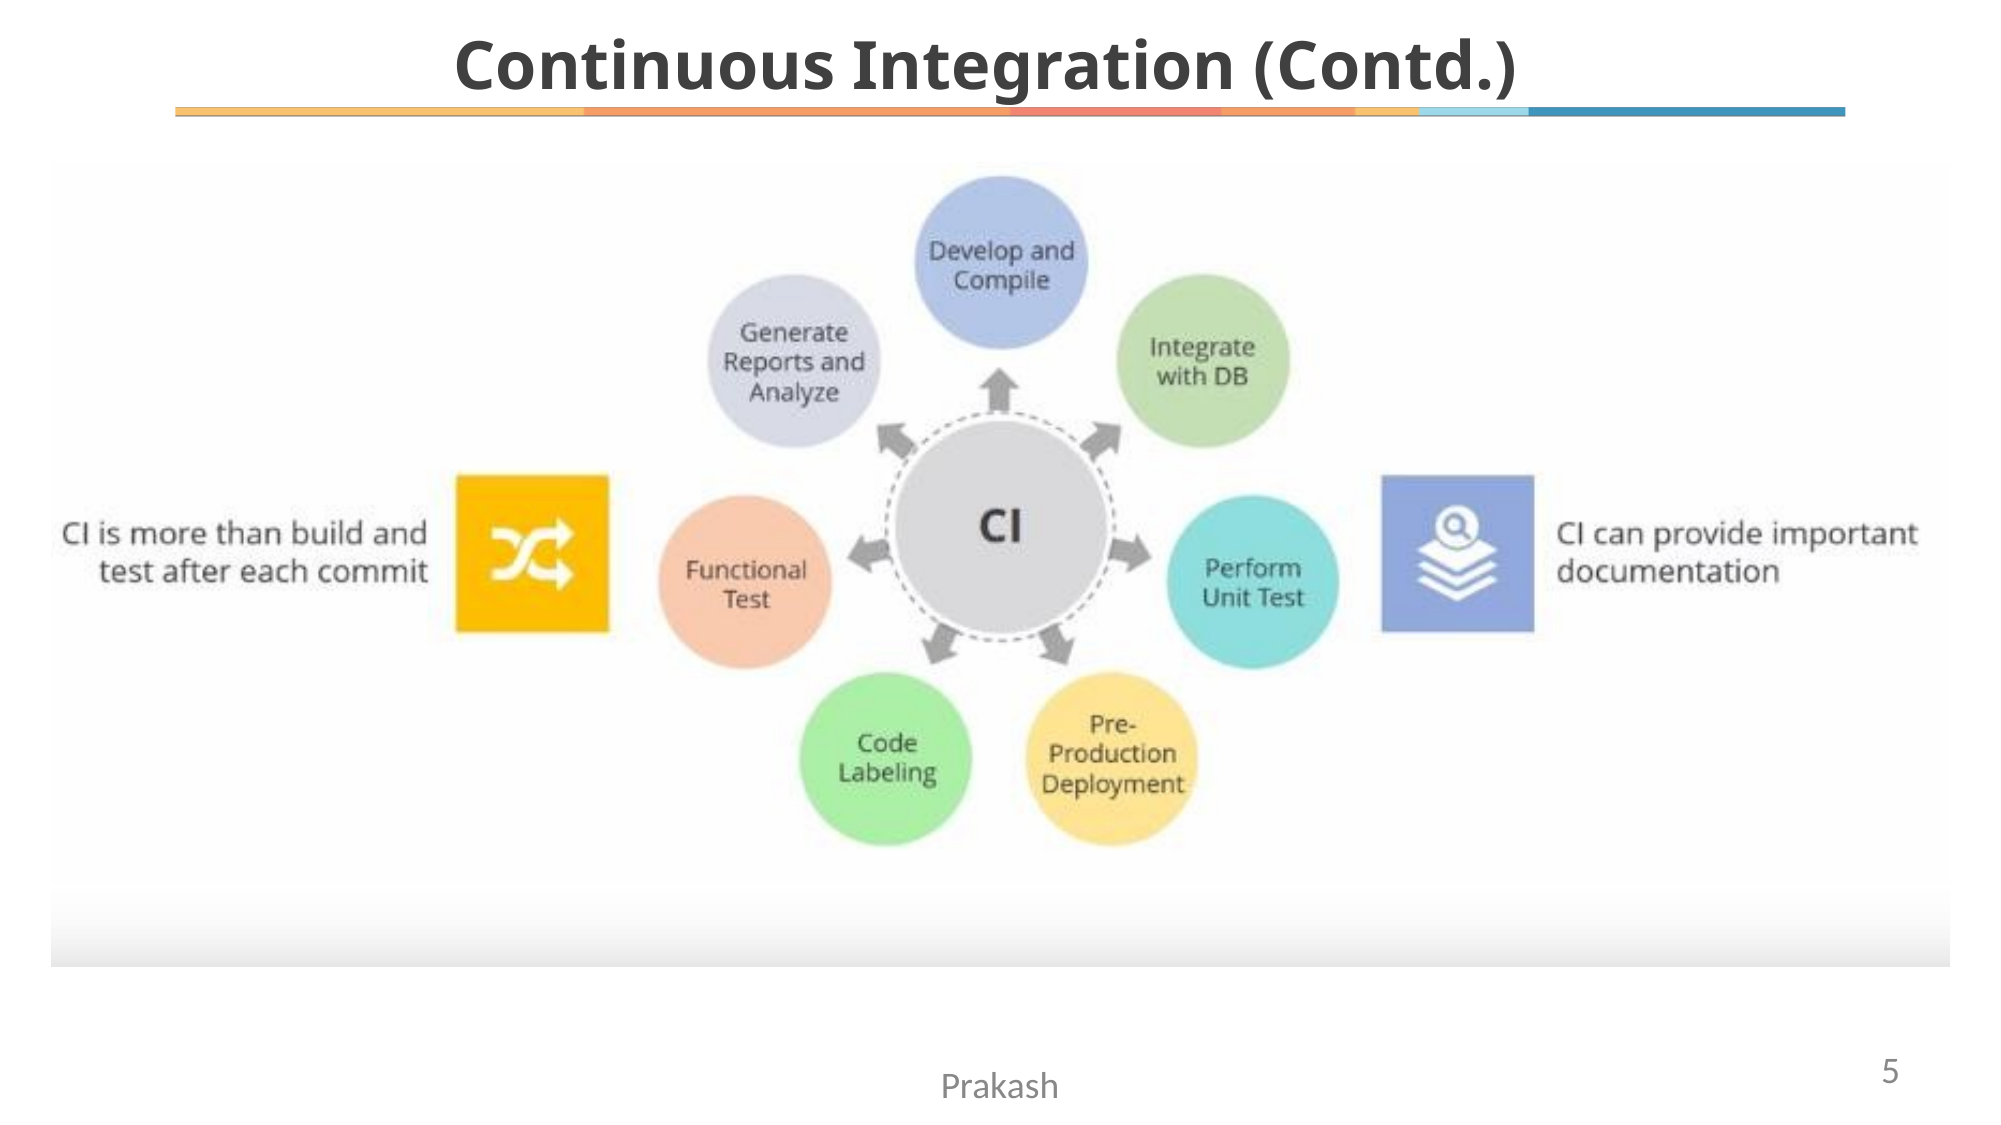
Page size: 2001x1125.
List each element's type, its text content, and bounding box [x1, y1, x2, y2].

title Continuous Integration (Contd.) [451, 20, 1642, 78]
text_box [175, 78, 1846, 148]
footer Prakash [680, 1046, 1320, 1103]
text_box [51, 162, 1951, 967]
slide_number 5 [1440, 1046, 1900, 1103]
